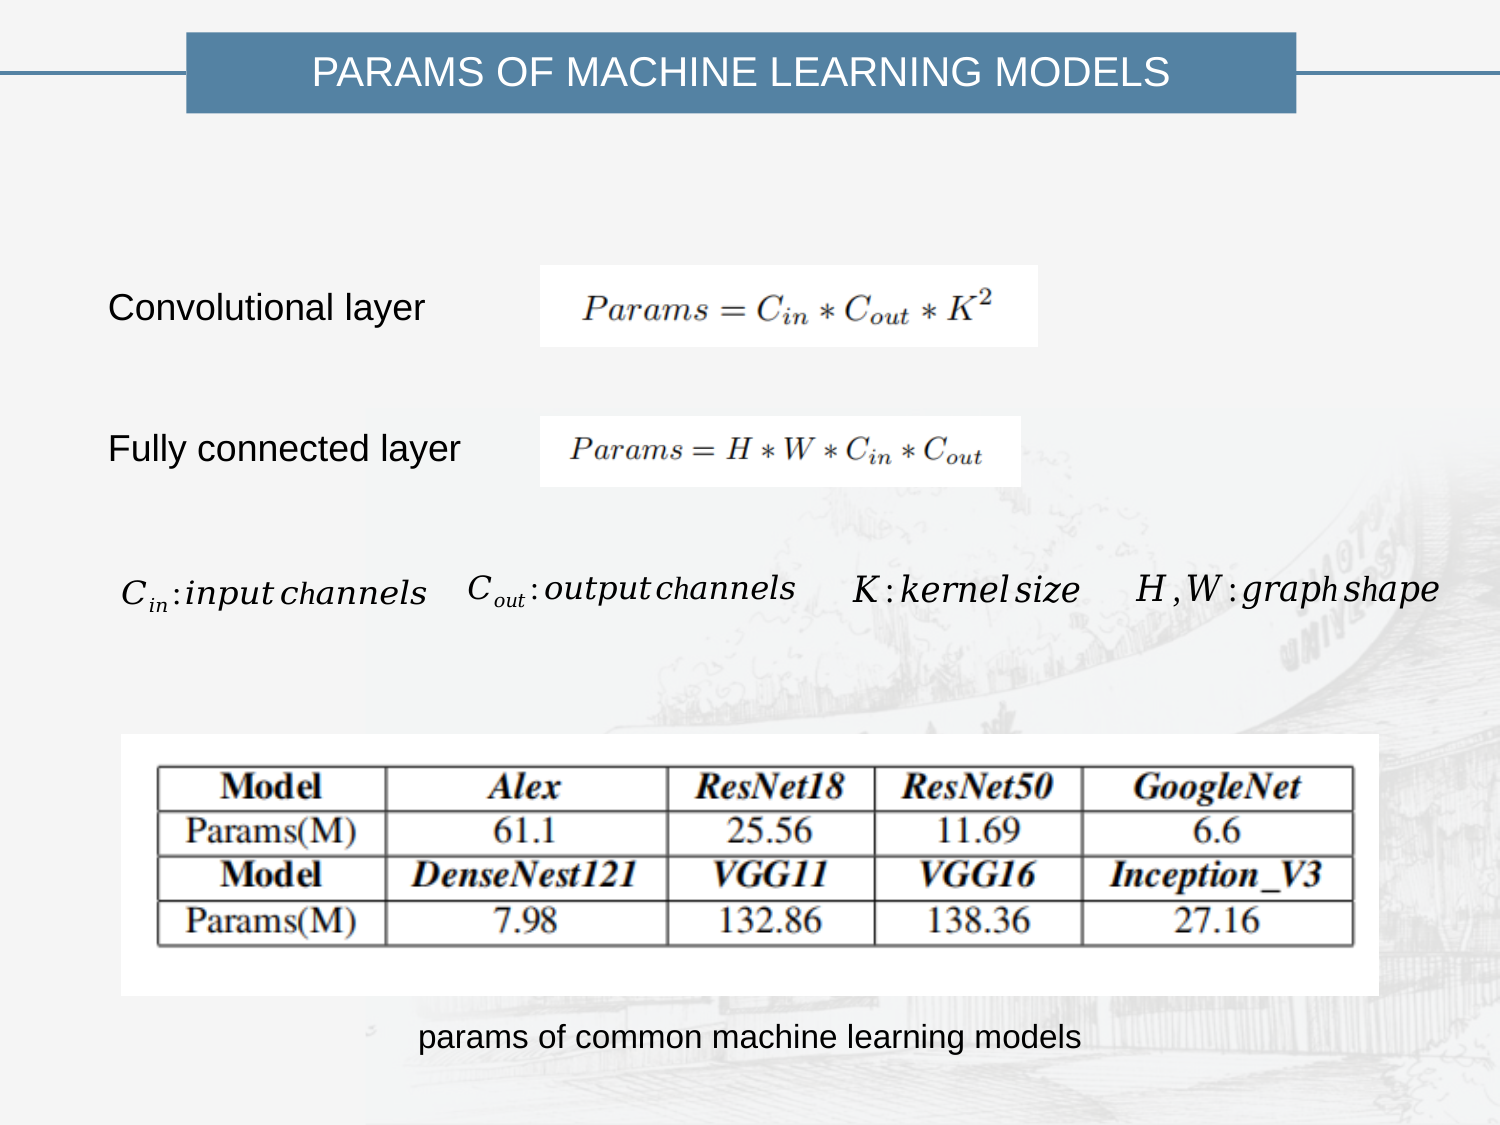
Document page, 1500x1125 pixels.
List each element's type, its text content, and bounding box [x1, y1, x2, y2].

text_box params of common machine learning models [403, 1008, 1278, 1063]
picture [540, 416, 1021, 487]
text_box Convolutional layer [93, 275, 482, 336]
text_box Fully connected layer [93, 416, 482, 477]
text_box PARAMS OF MACHINE LEARNING MODELS [186, 32, 1297, 114]
picture [540, 265, 1038, 347]
picture [121, 734, 1379, 996]
